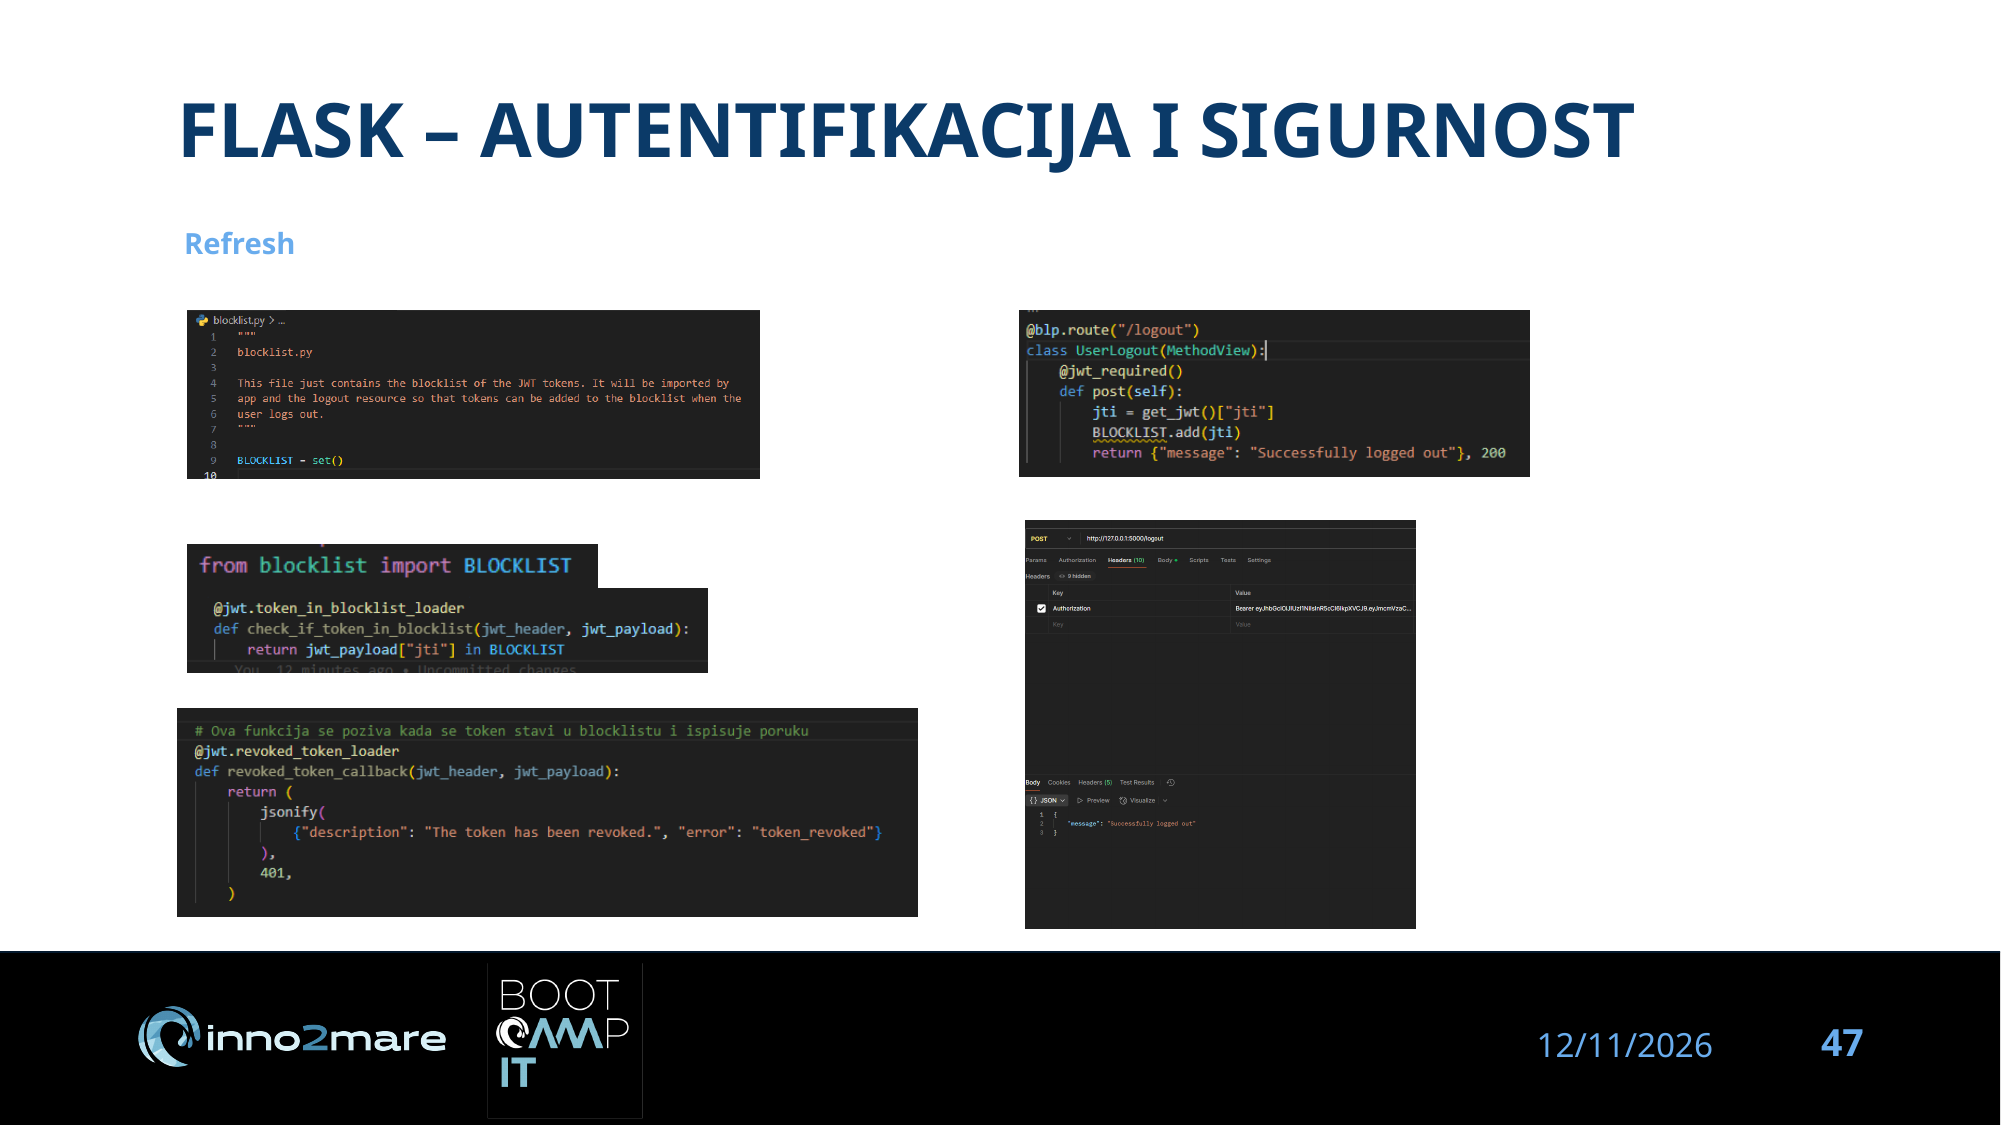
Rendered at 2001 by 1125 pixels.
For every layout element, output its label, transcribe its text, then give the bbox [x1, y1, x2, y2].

picture [177, 708, 918, 917]
text_box Refresh [166, 222, 491, 275]
picture [1019, 310, 1530, 477]
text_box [187, 544, 708, 673]
picture [138, 957, 690, 1124]
picture [186, 310, 760, 479]
text_box FLASK – Autentifikacija i sigurnost [162, 62, 1888, 203]
picture [1024, 520, 1416, 929]
